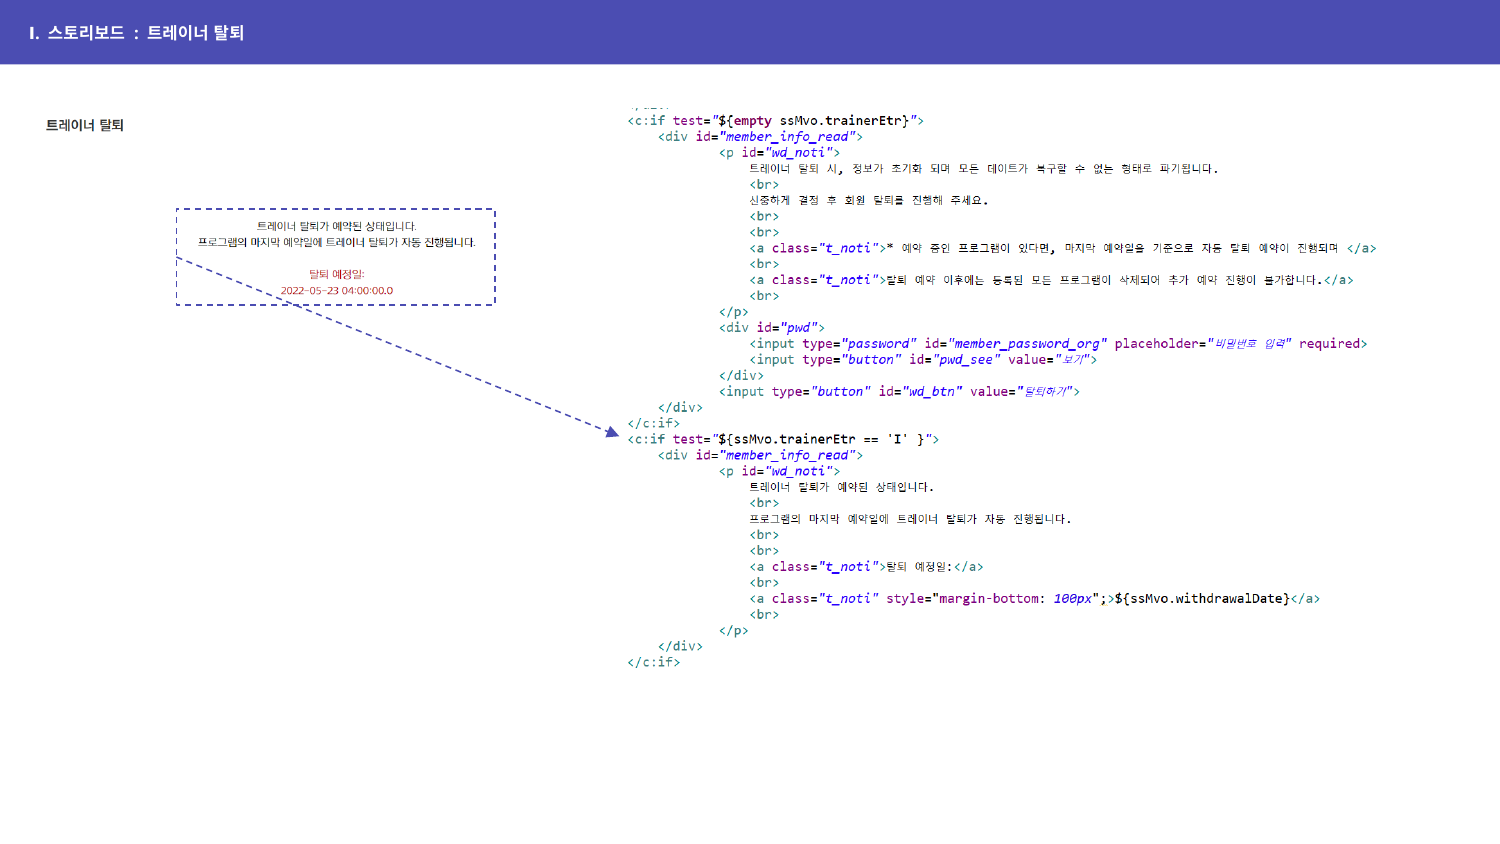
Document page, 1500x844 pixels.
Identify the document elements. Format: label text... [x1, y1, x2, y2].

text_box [494, 256, 620, 437]
text_box [0, 0, 1500, 65]
text_box Ⅰ. 스토리보드 : 트레이너 탈퇴 [13, 15, 661, 51]
table_cell ① [488, 209, 494, 268]
picture [38, 107, 488, 315]
picture [625, 107, 1382, 671]
